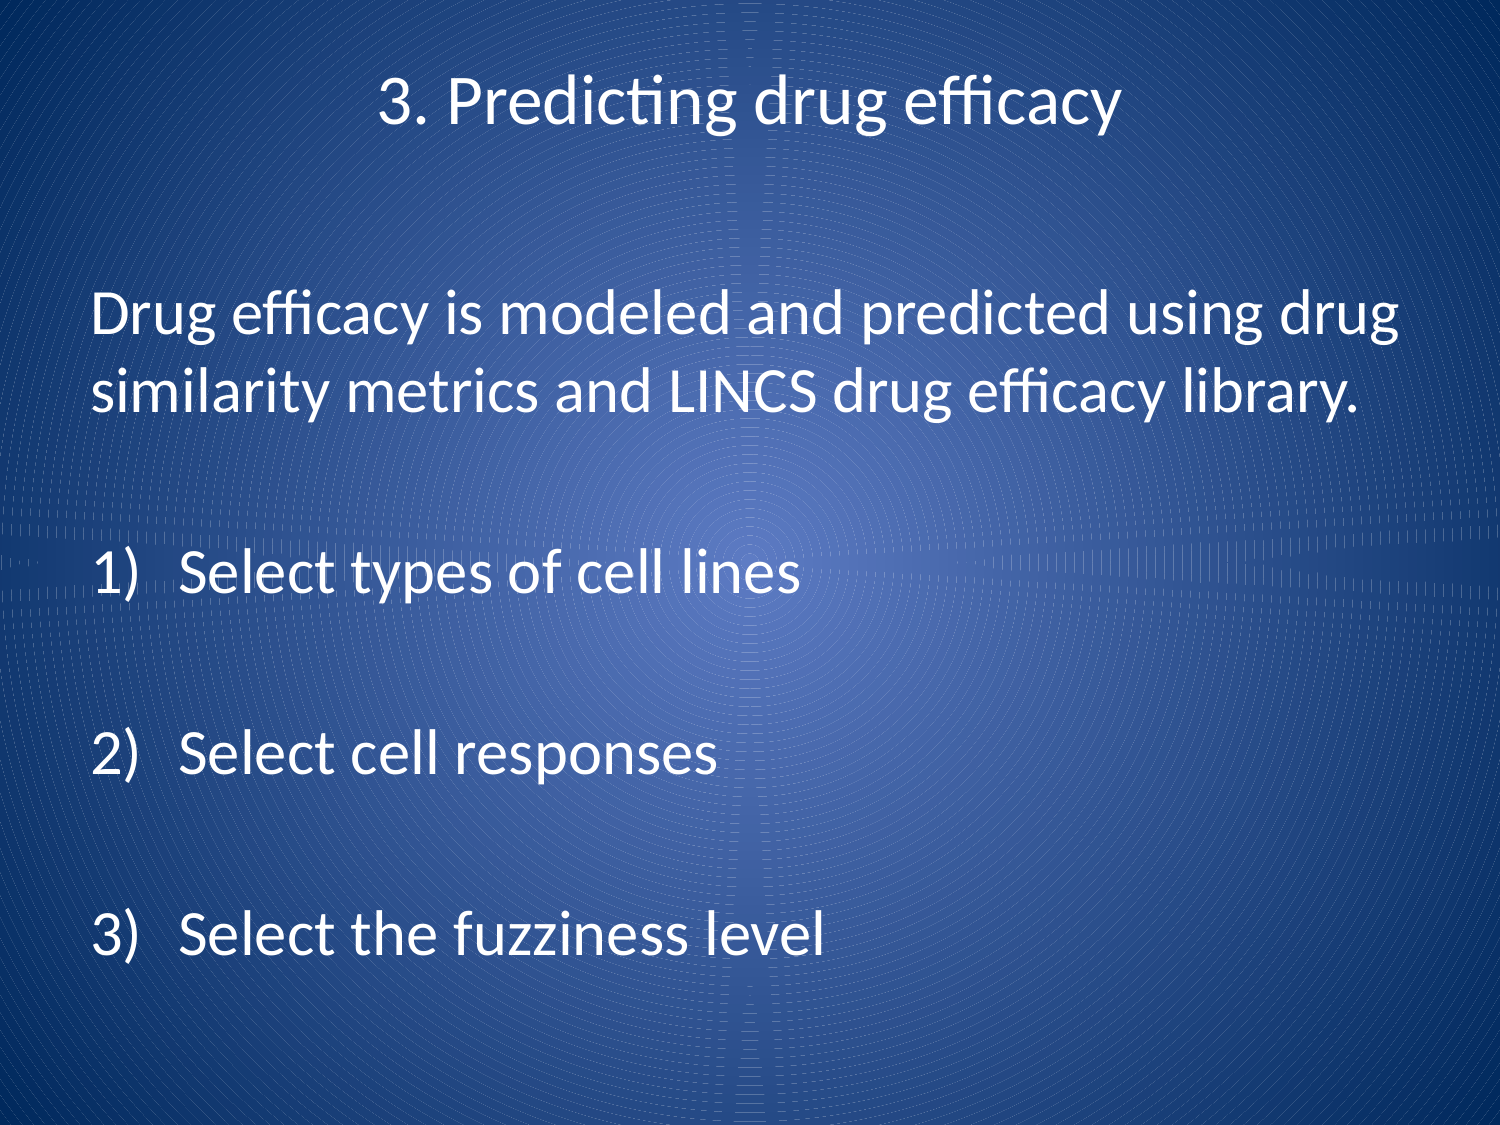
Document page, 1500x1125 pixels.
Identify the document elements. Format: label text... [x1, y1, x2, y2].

title 3. Predicting drug efficacy [75, 45, 1425, 233]
list Drug efficacy is modeled and predicted using drug similarity metrics and LINCS drug efficacy library. Select types of cell lines Select cell responses Select the fuzziness level [75, 262, 1425, 1005]
